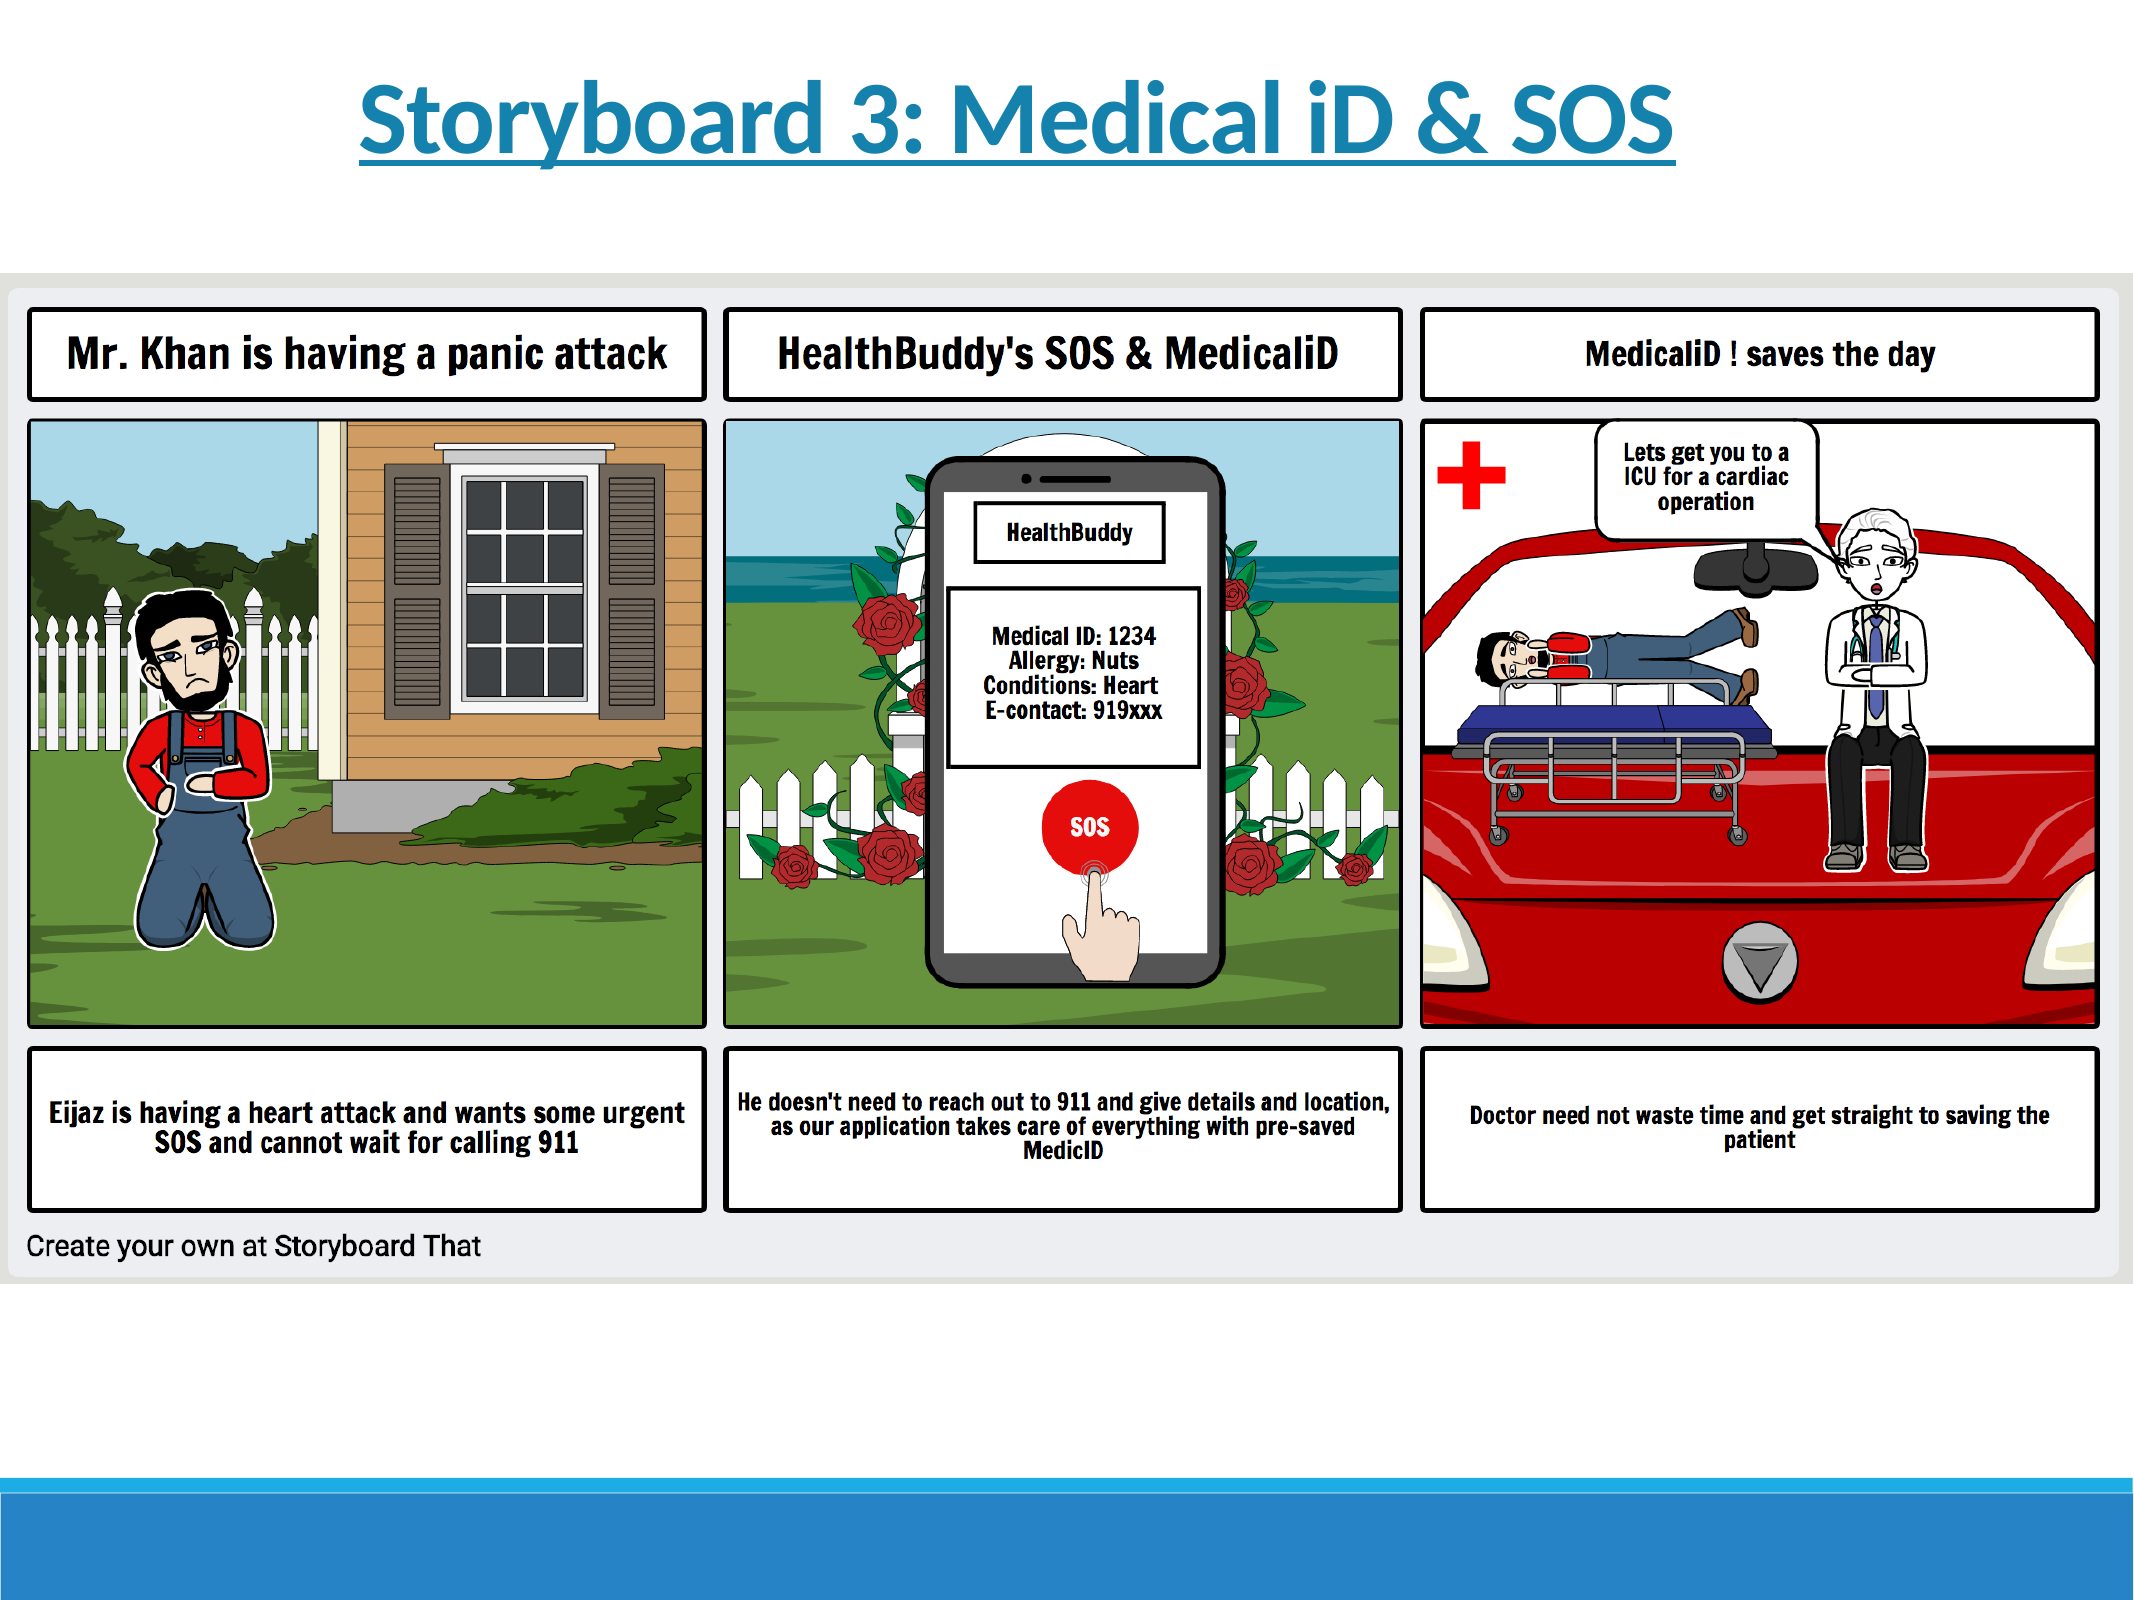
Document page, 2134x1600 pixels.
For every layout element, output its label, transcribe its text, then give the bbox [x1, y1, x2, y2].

text_box Storyboard 3: Medical iD & SOS [343, 60, 2061, 268]
picture [0, 272, 2134, 1285]
